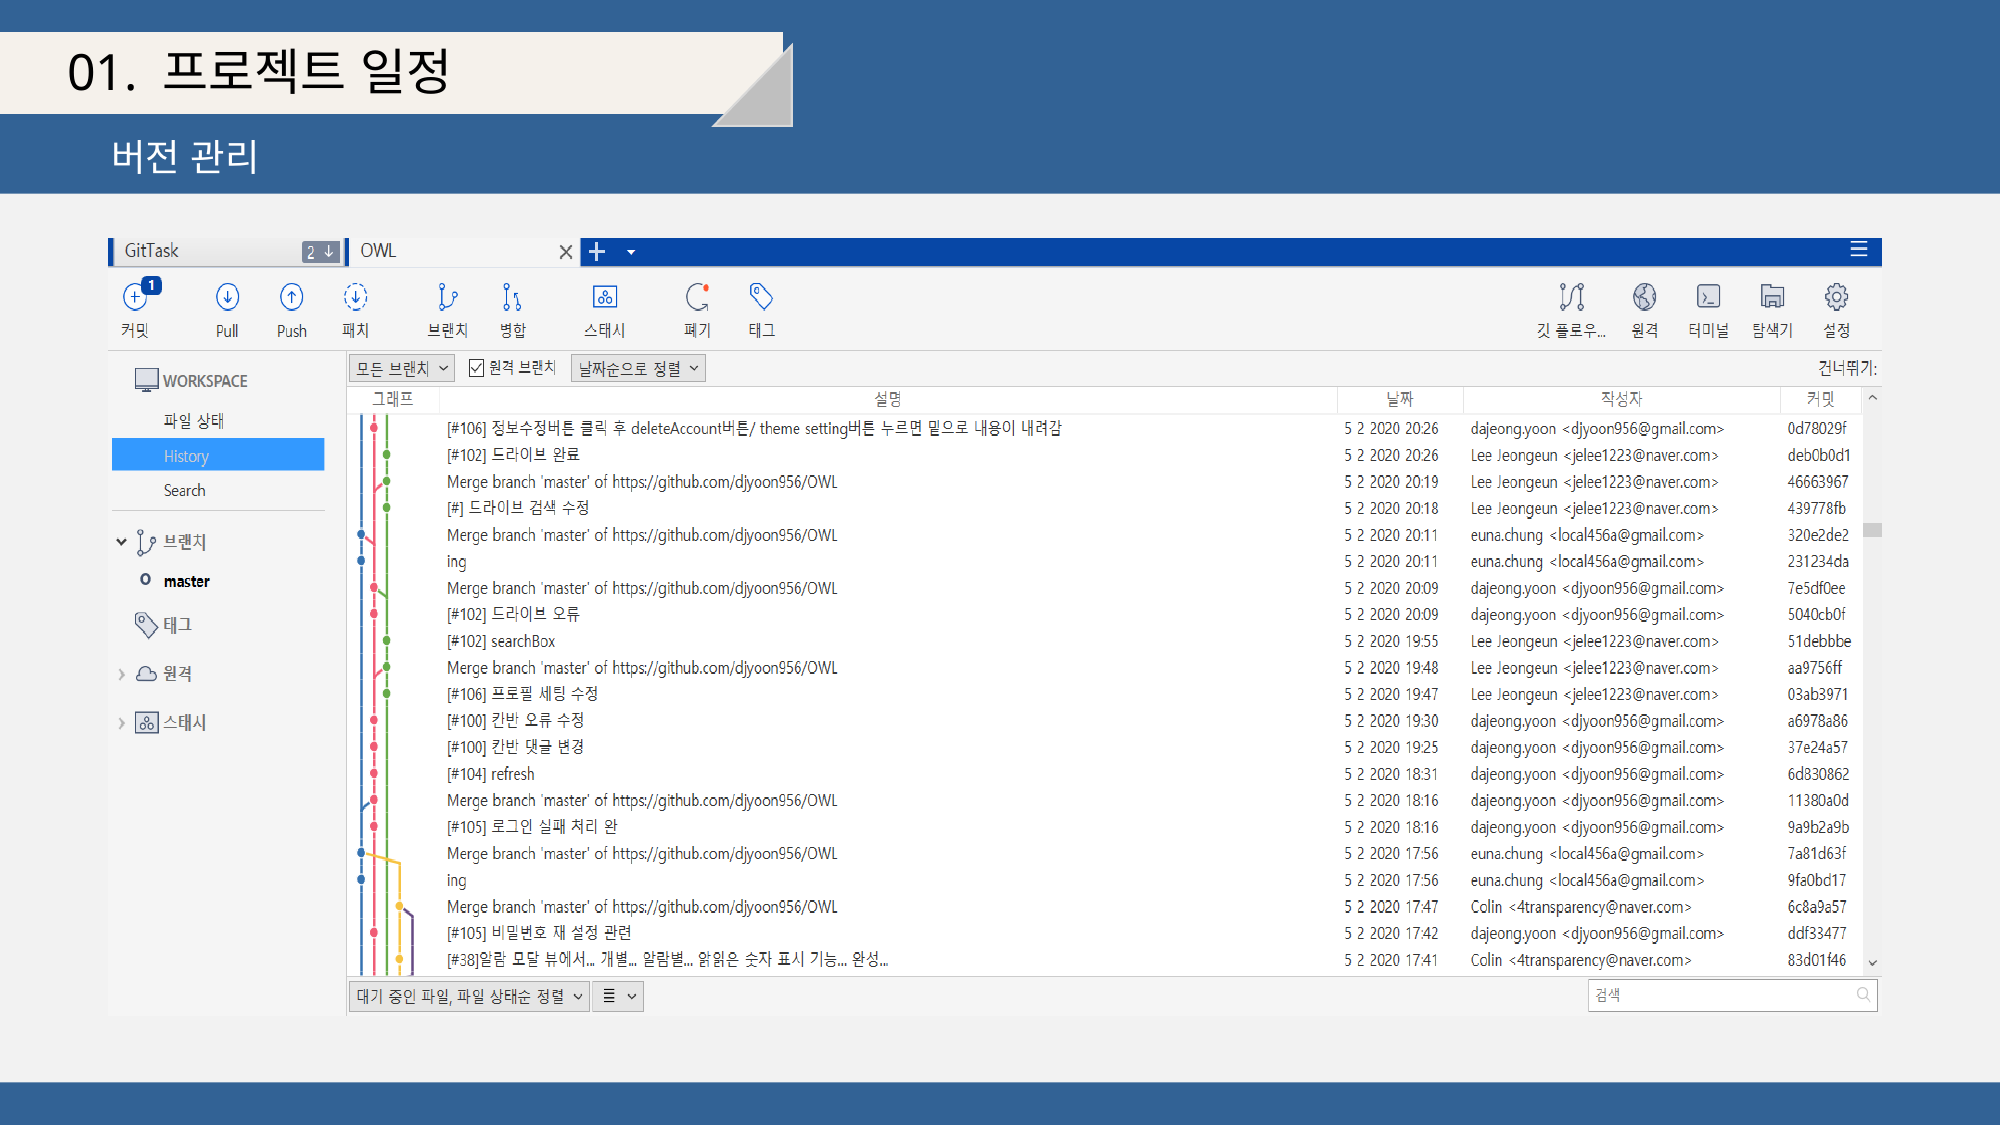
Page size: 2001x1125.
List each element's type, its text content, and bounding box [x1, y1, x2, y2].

text_box [711, 42, 793, 127]
text_box [0, 192, 2000, 1084]
picture [108, 238, 1882, 1016]
text_box 01. 프로젝트 일정 [52, 32, 468, 108]
text_box [0, 32, 783, 114]
text_box 버전 관리 [96, 126, 275, 187]
